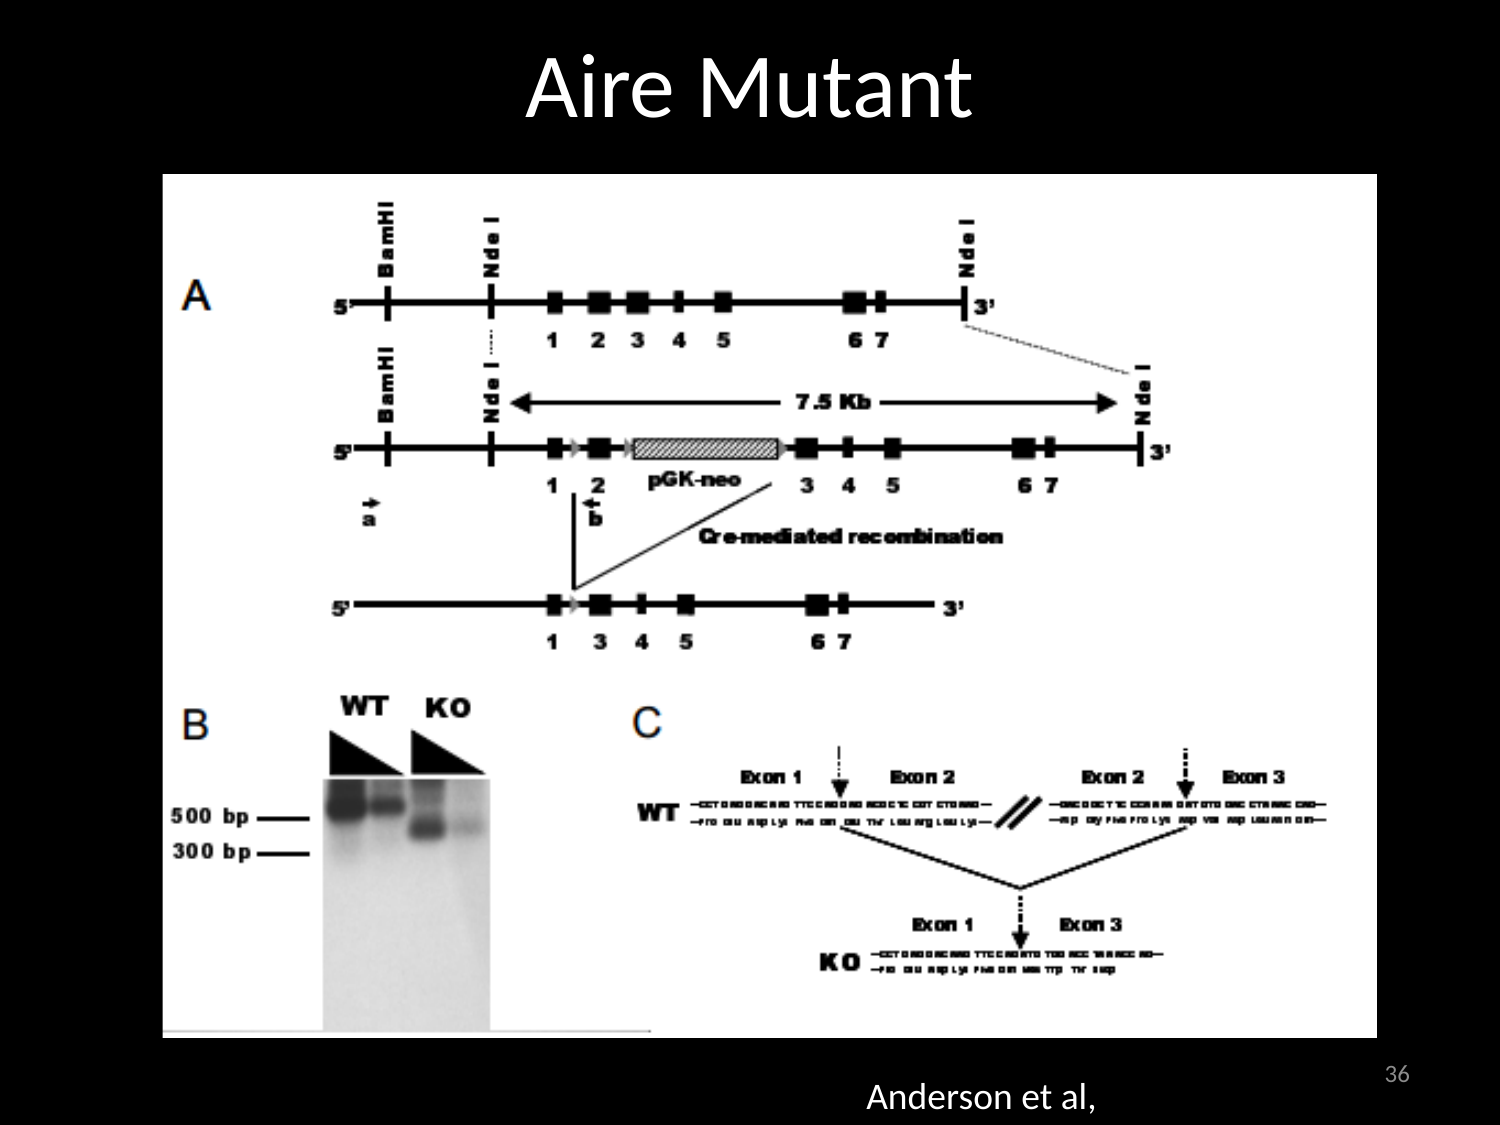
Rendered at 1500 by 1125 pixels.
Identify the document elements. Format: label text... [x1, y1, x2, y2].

slide_number 36 [1074, 1042, 1425, 1103]
text_box Anderson et al, [851, 1064, 1121, 1125]
picture [162, 174, 1378, 1038]
title Aire Mutant [75, 0, 1425, 175]
